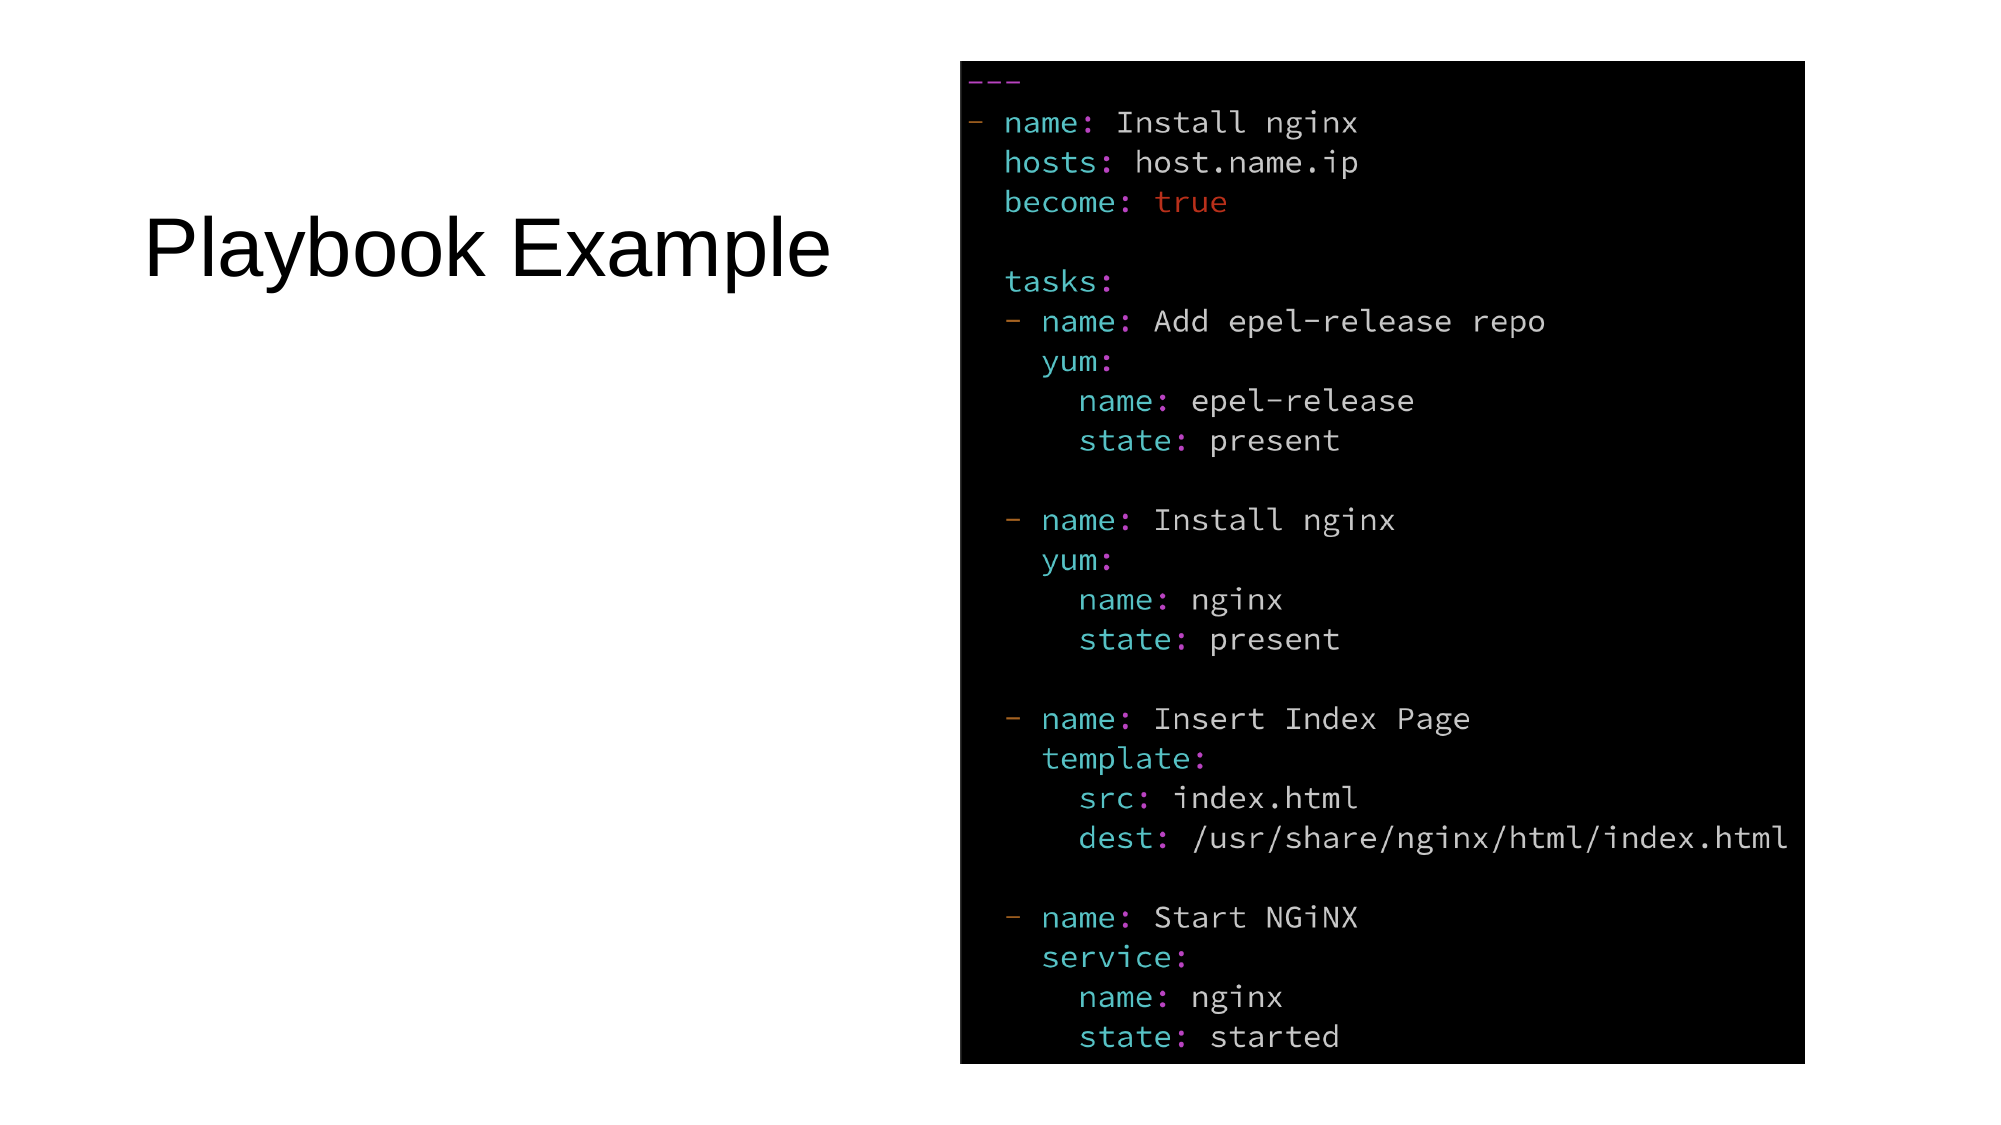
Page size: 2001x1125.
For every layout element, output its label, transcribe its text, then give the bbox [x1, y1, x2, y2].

title Playbook Example [128, 182, 861, 302]
picture [959, 61, 1805, 1064]
